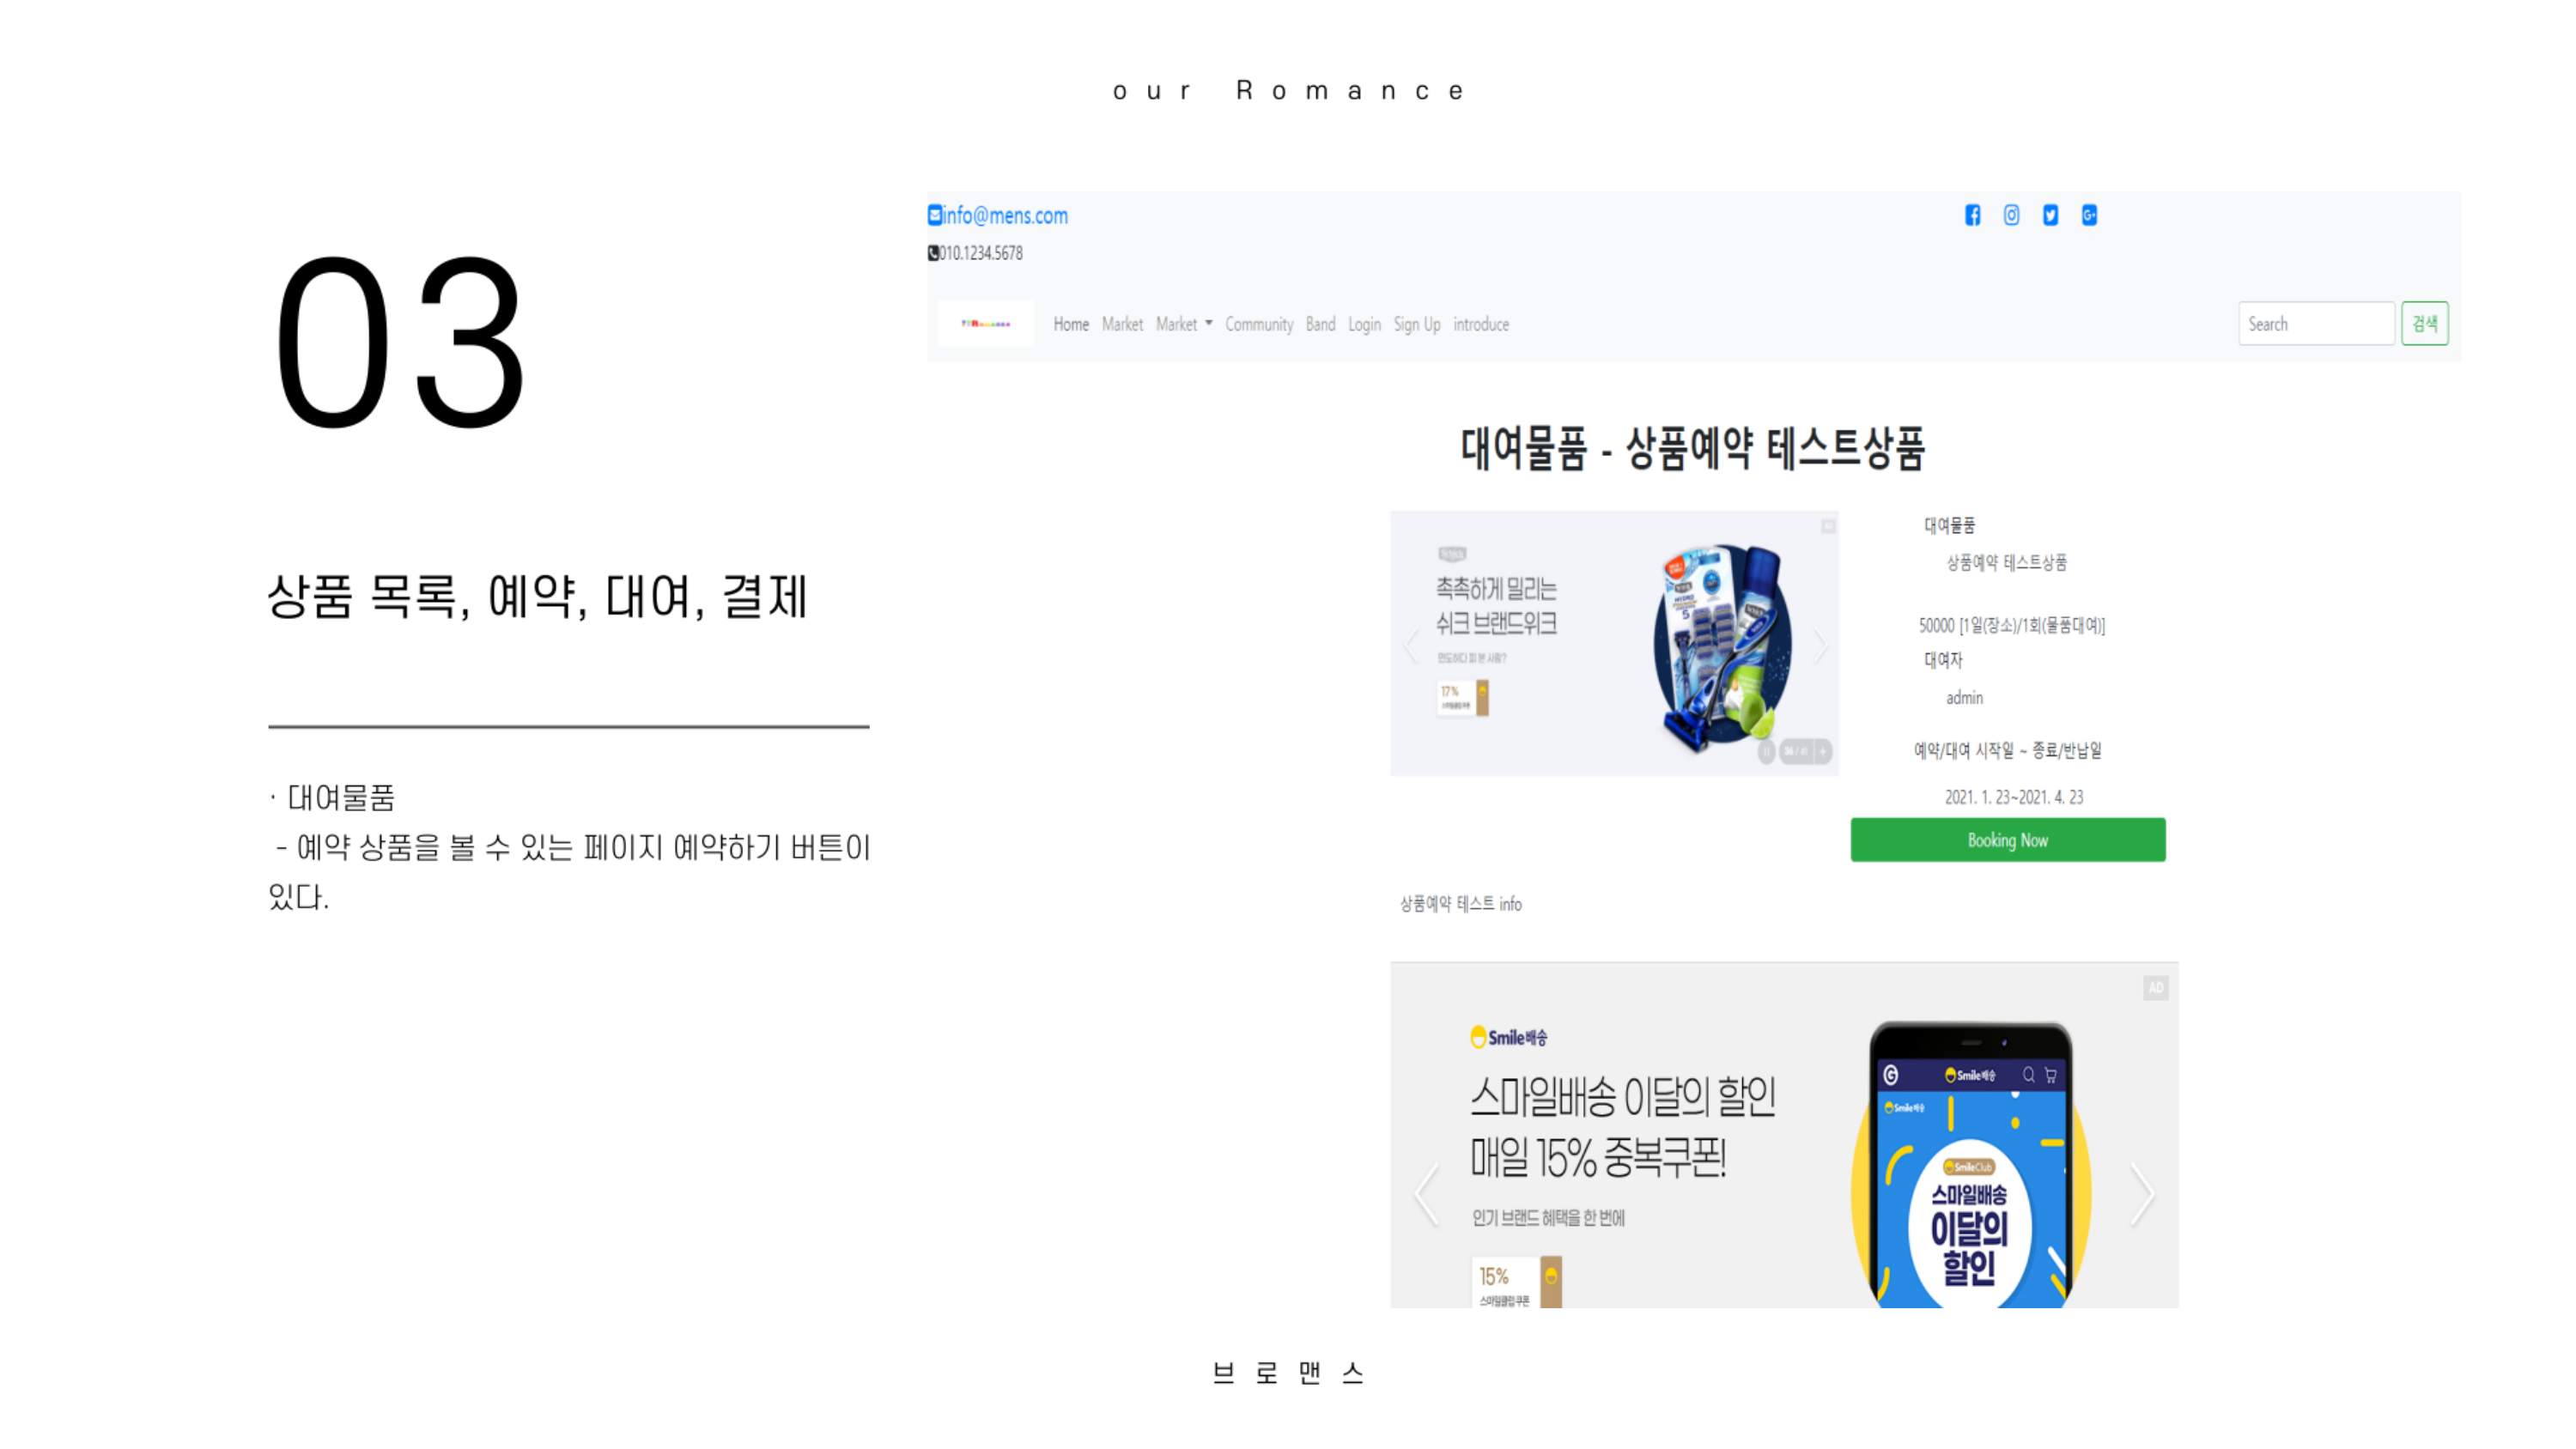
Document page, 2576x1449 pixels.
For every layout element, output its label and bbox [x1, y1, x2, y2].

text_box [268, 722, 870, 731]
picture [264, 773, 891, 934]
picture [259, 556, 840, 642]
picture [236, 160, 661, 542]
picture [556, 1350, 1399, 1396]
text_box [927, 191, 2462, 1308]
picture [556, 67, 1496, 112]
